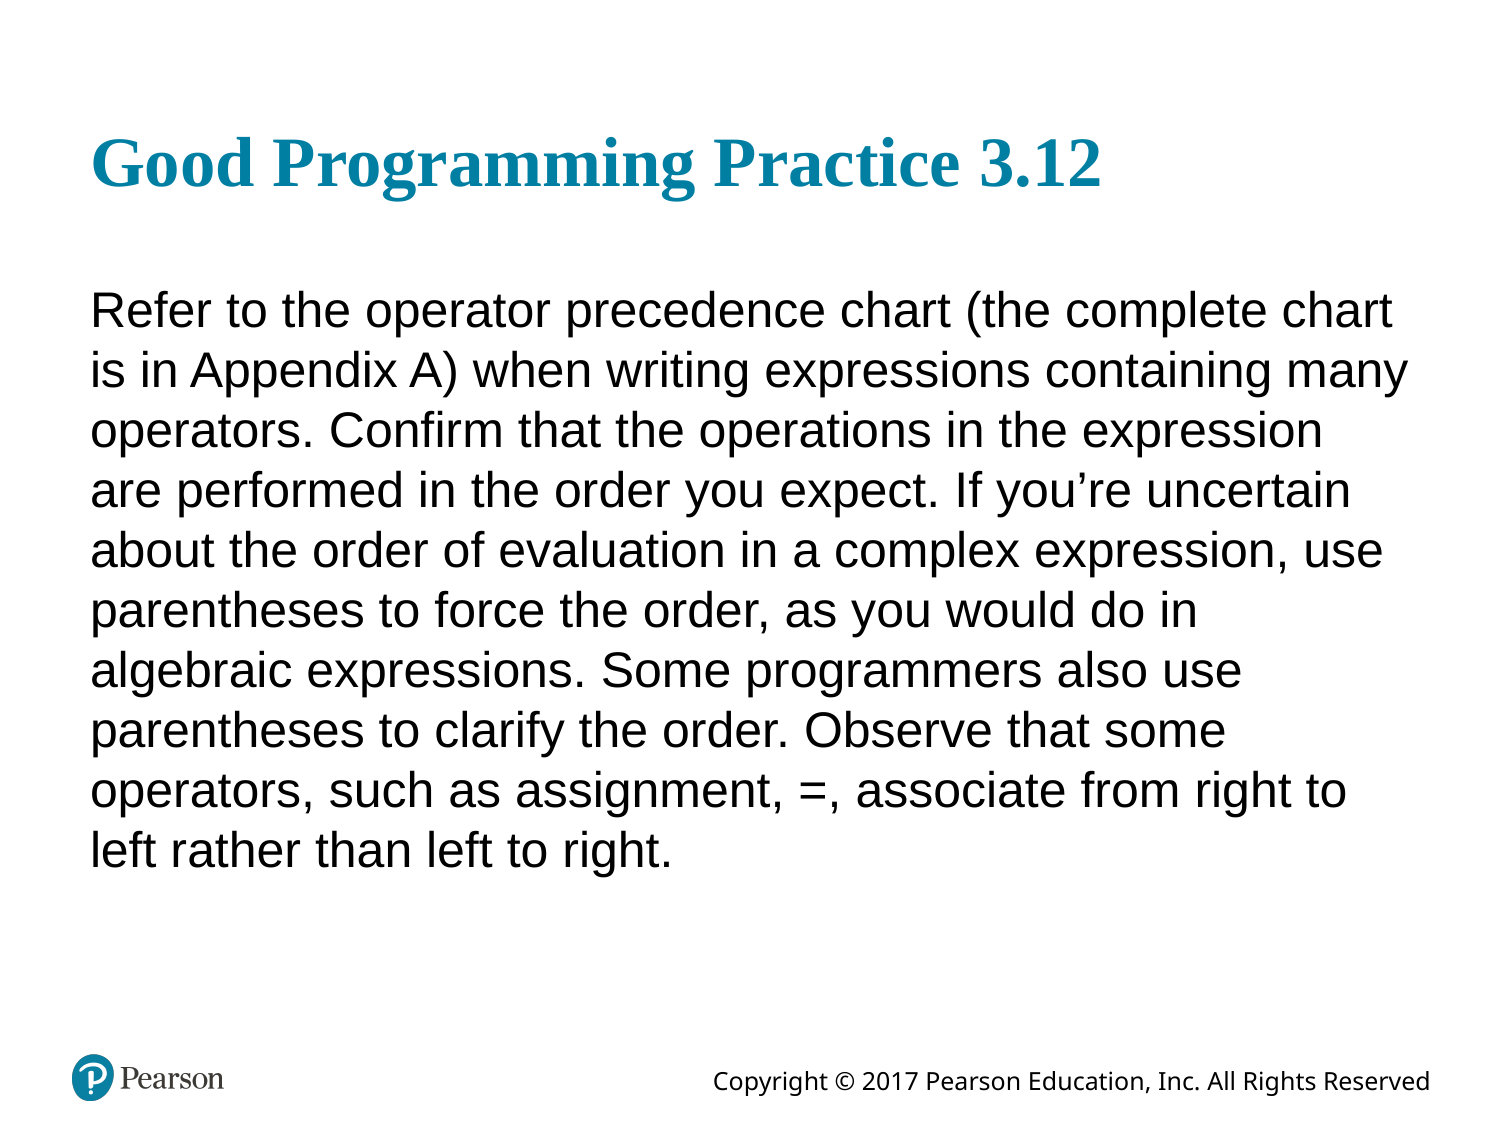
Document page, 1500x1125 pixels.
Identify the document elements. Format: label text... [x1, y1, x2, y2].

picture [72, 1087, 83, 1101]
picture [80, 1063, 106, 1088]
picture [72, 1054, 88, 1070]
list Refer to the operator precedence chart (the complete chart is in Appendix A) when writing expressions containing many operators. Confirm that the operations in the expression are performed in the order you expect. If you’re uncertain about the order of evaluation in a complex expression, use parentheses to force the order, as you would do in algebraic expressions. Some programmers also use parentheses to clarify the order. Observe that some operators, such as assignment, =, associate from right to left rather than left to right. [75, 262, 1425, 1005]
title Good Programming Practice 3.12 [75, 35, 1425, 216]
picture [98, 1054, 224, 1101]
